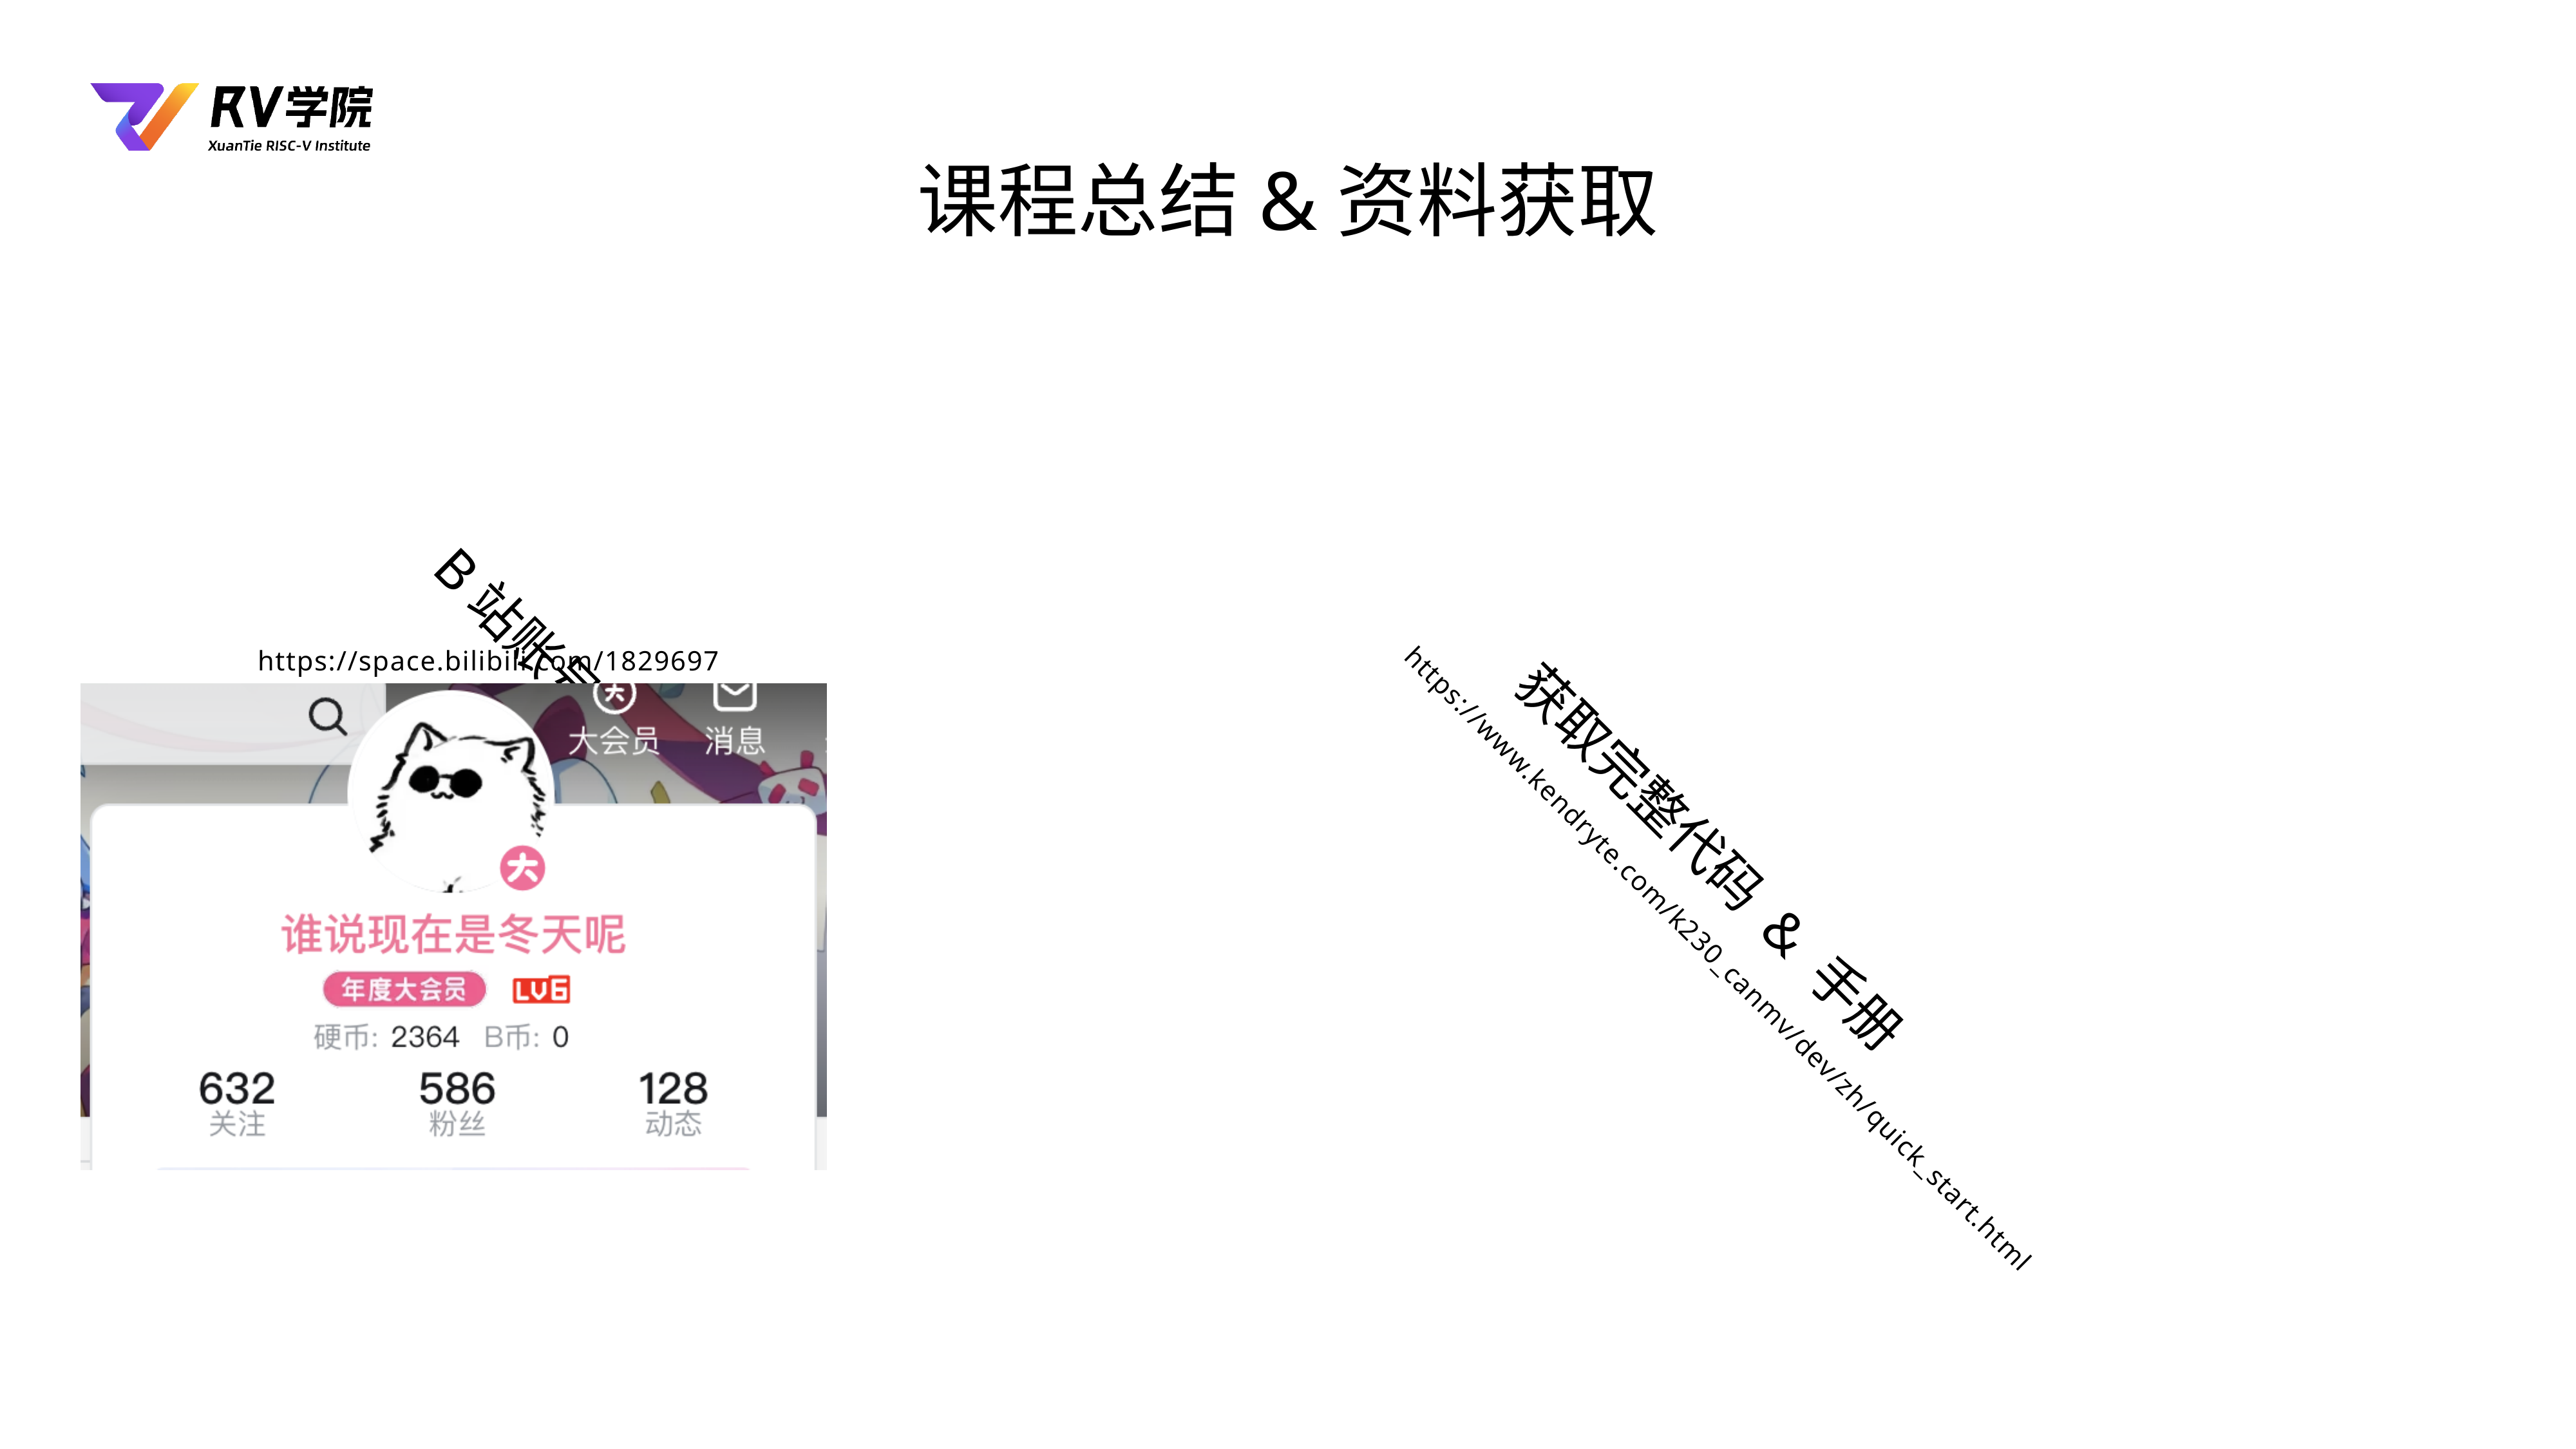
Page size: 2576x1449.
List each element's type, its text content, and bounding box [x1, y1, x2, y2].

text_box https://space.bilibili.com/1829697 [254, 634, 723, 679]
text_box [1665, 768, 1800, 1012]
text_box 课程总结&资料获取 [713, 147, 1863, 249]
picture [80, 683, 828, 1170]
picture [90, 83, 373, 151]
